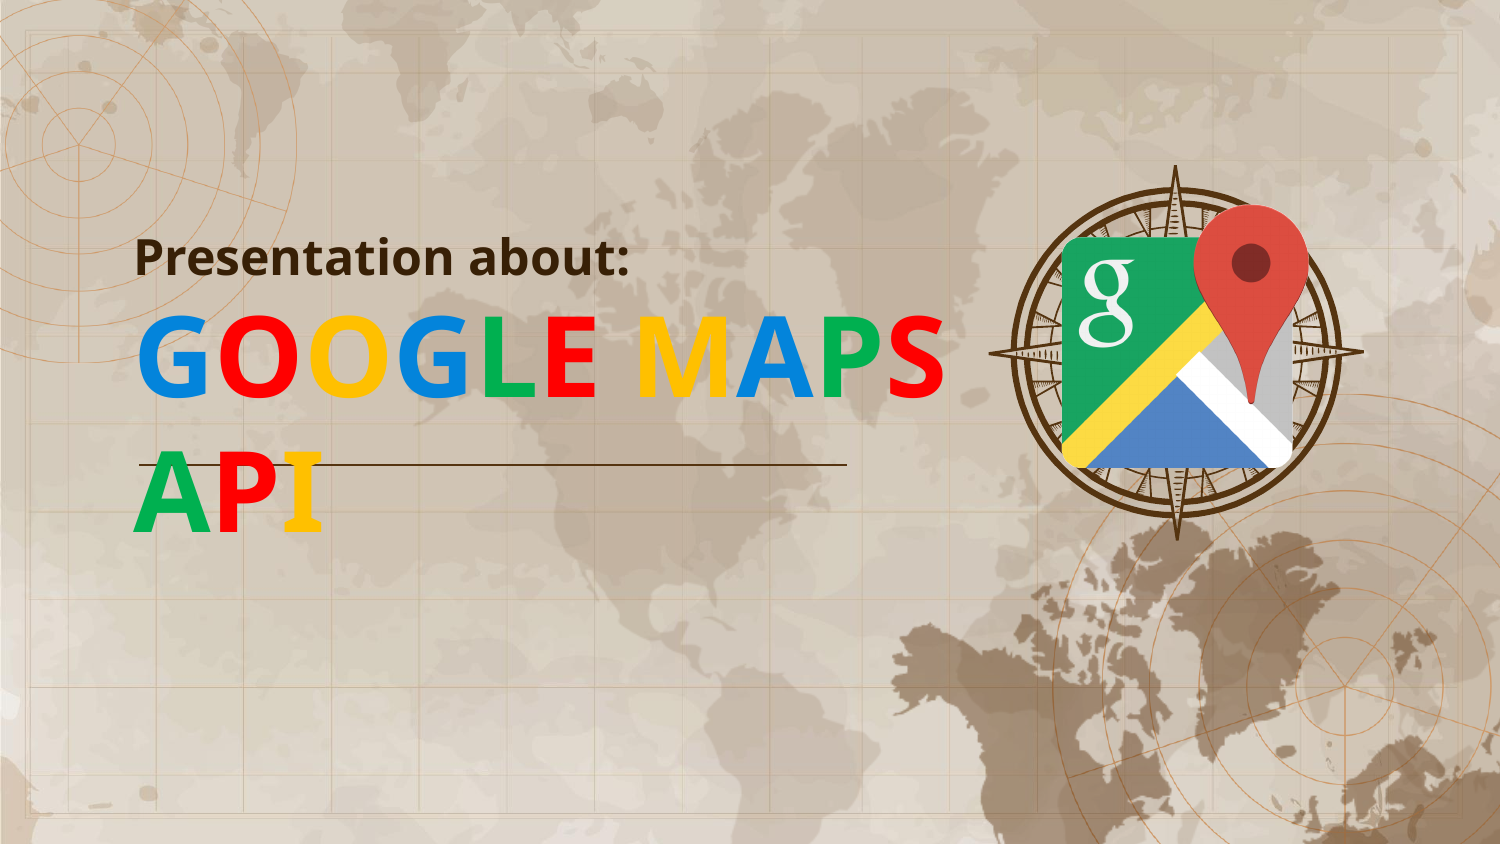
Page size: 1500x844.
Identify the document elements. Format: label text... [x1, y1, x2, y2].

picture [0, 0, 1500, 844]
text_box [988, 164, 1365, 541]
title Presentation about: GOOGLE MAPS API [118, 213, 1074, 567]
